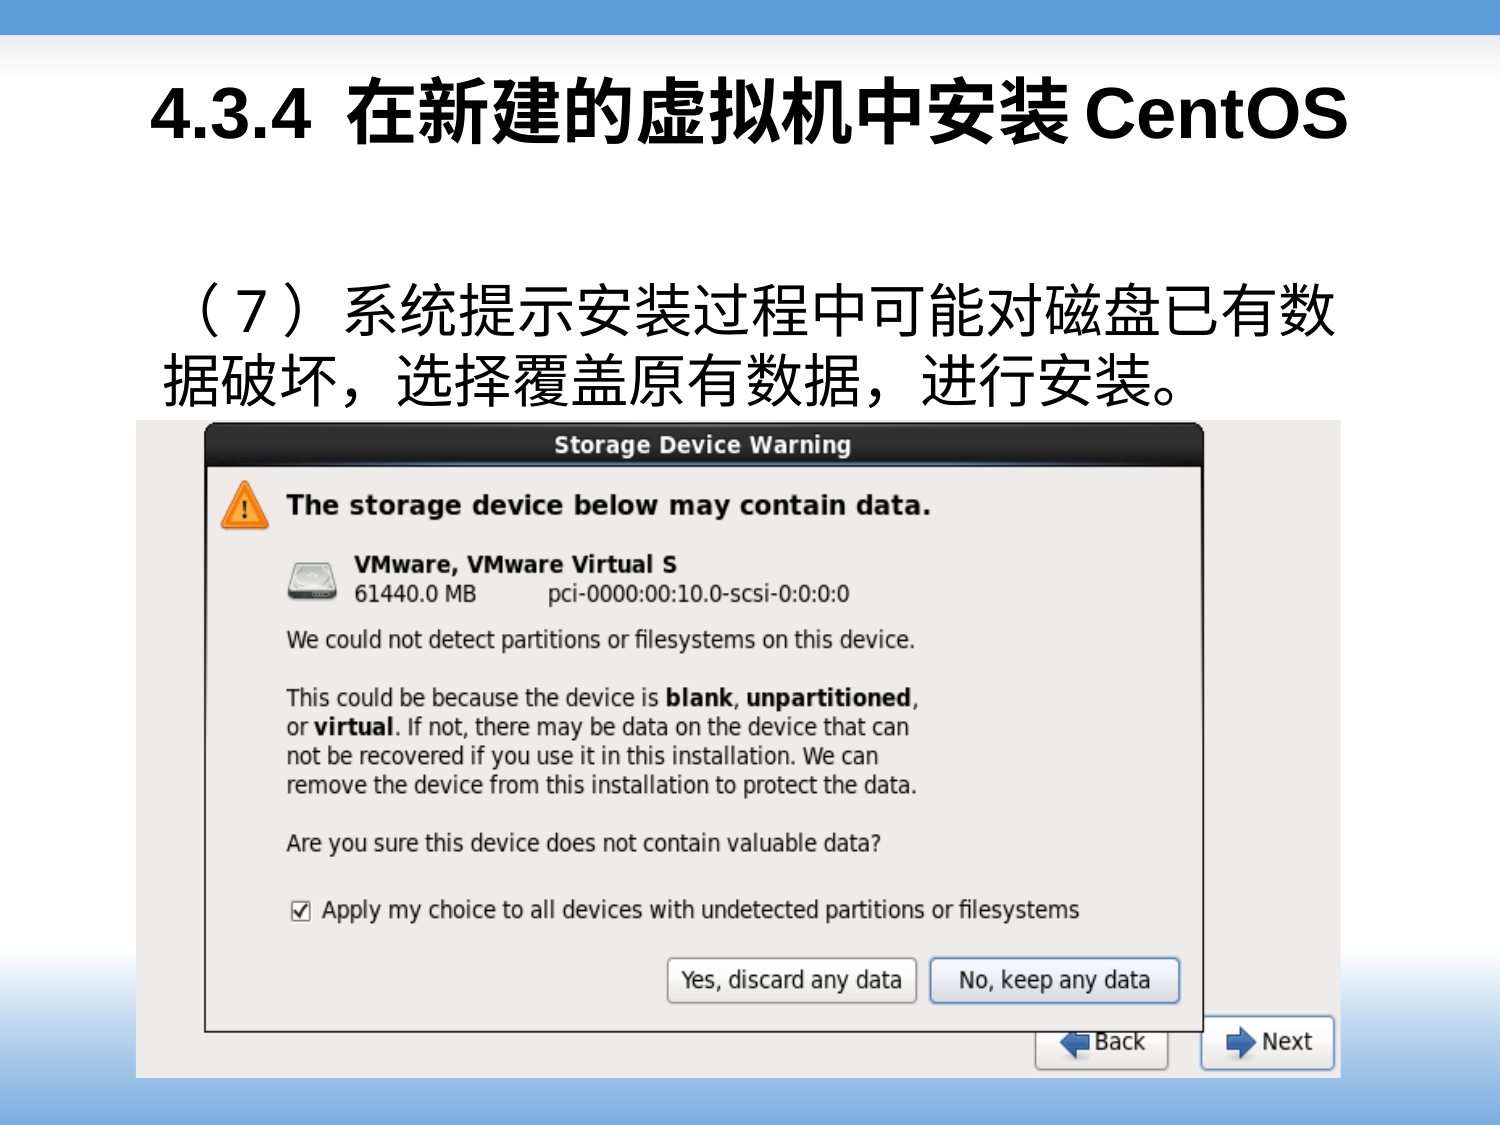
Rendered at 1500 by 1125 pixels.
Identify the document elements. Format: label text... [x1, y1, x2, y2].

title 4.3.4 在新建的虚拟机中安装CentOS [134, 58, 1366, 247]
list （7）系统提示安装过程中可能对磁盘已有数据破坏，选择覆盖原有数据，进行安装。 [147, 267, 1353, 1000]
picture [135, 420, 1341, 1078]
